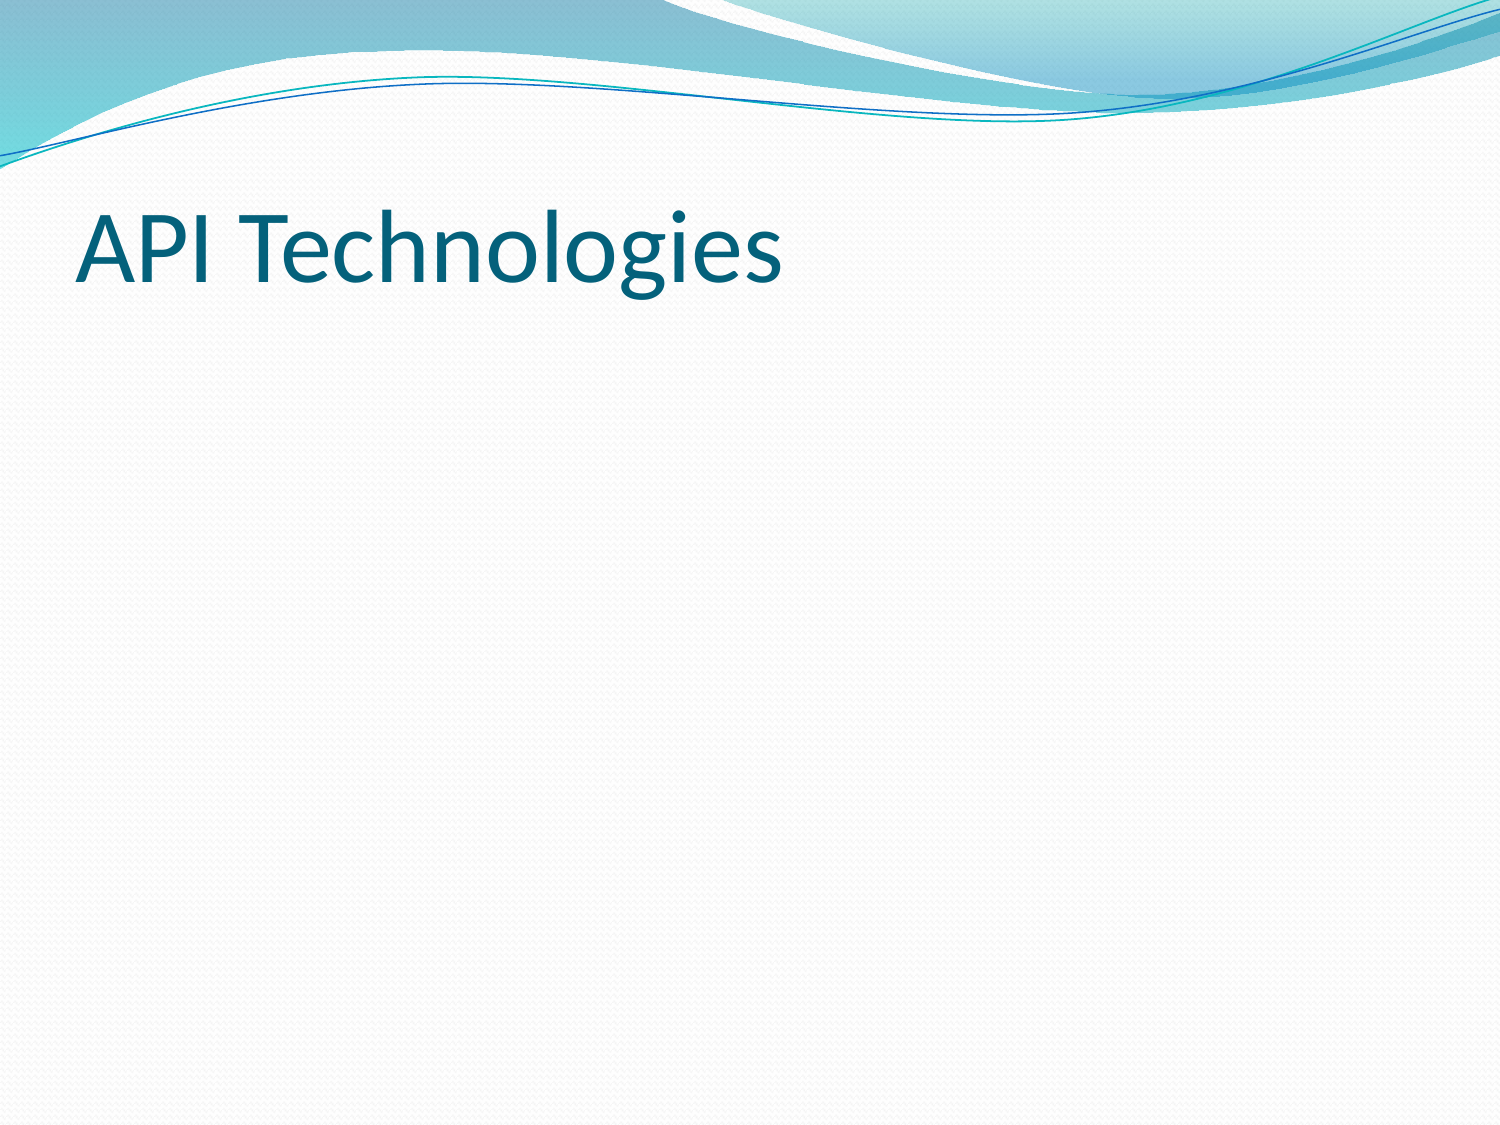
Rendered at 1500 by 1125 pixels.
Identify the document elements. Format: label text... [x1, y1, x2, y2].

title API Technologies [75, 115, 1425, 303]
